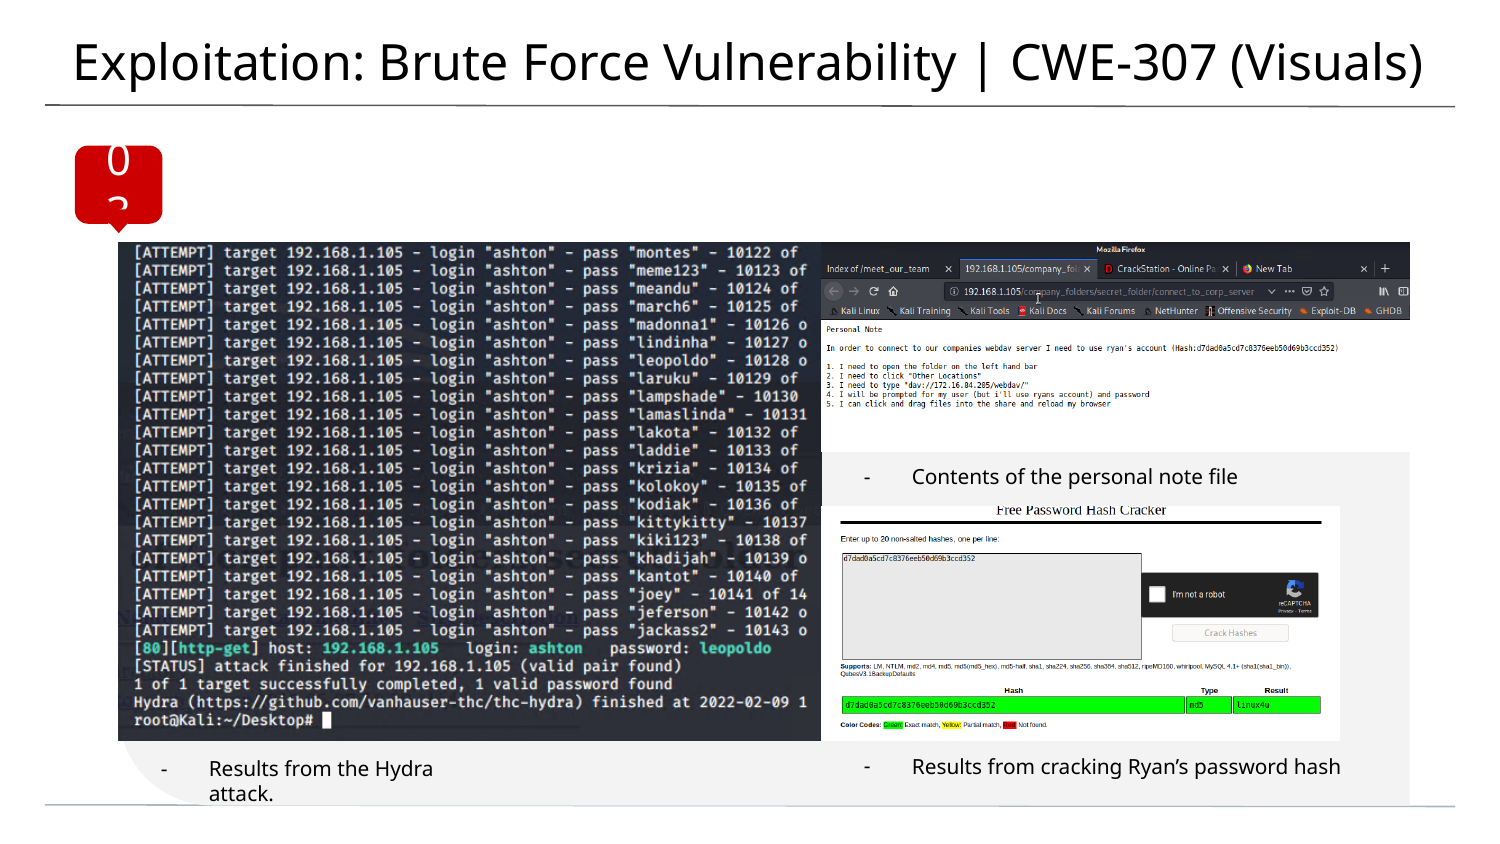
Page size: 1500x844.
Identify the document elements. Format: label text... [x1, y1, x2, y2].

title Exploitation: Brute Force Vulnerability | CWE-307 (Visuals) [0, 0, 1500, 88]
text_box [74, 145, 163, 234]
picture [118, 242, 1410, 741]
text_box Results from the Hydra attack. [118, 748, 506, 821]
text_box Contents of the personal note file [826, 460, 1329, 502]
text_box Results from cracking Ryan’s password hash [821, 740, 1500, 791]
text_box [826, 458, 1410, 740]
text_box [506, 749, 1410, 806]
